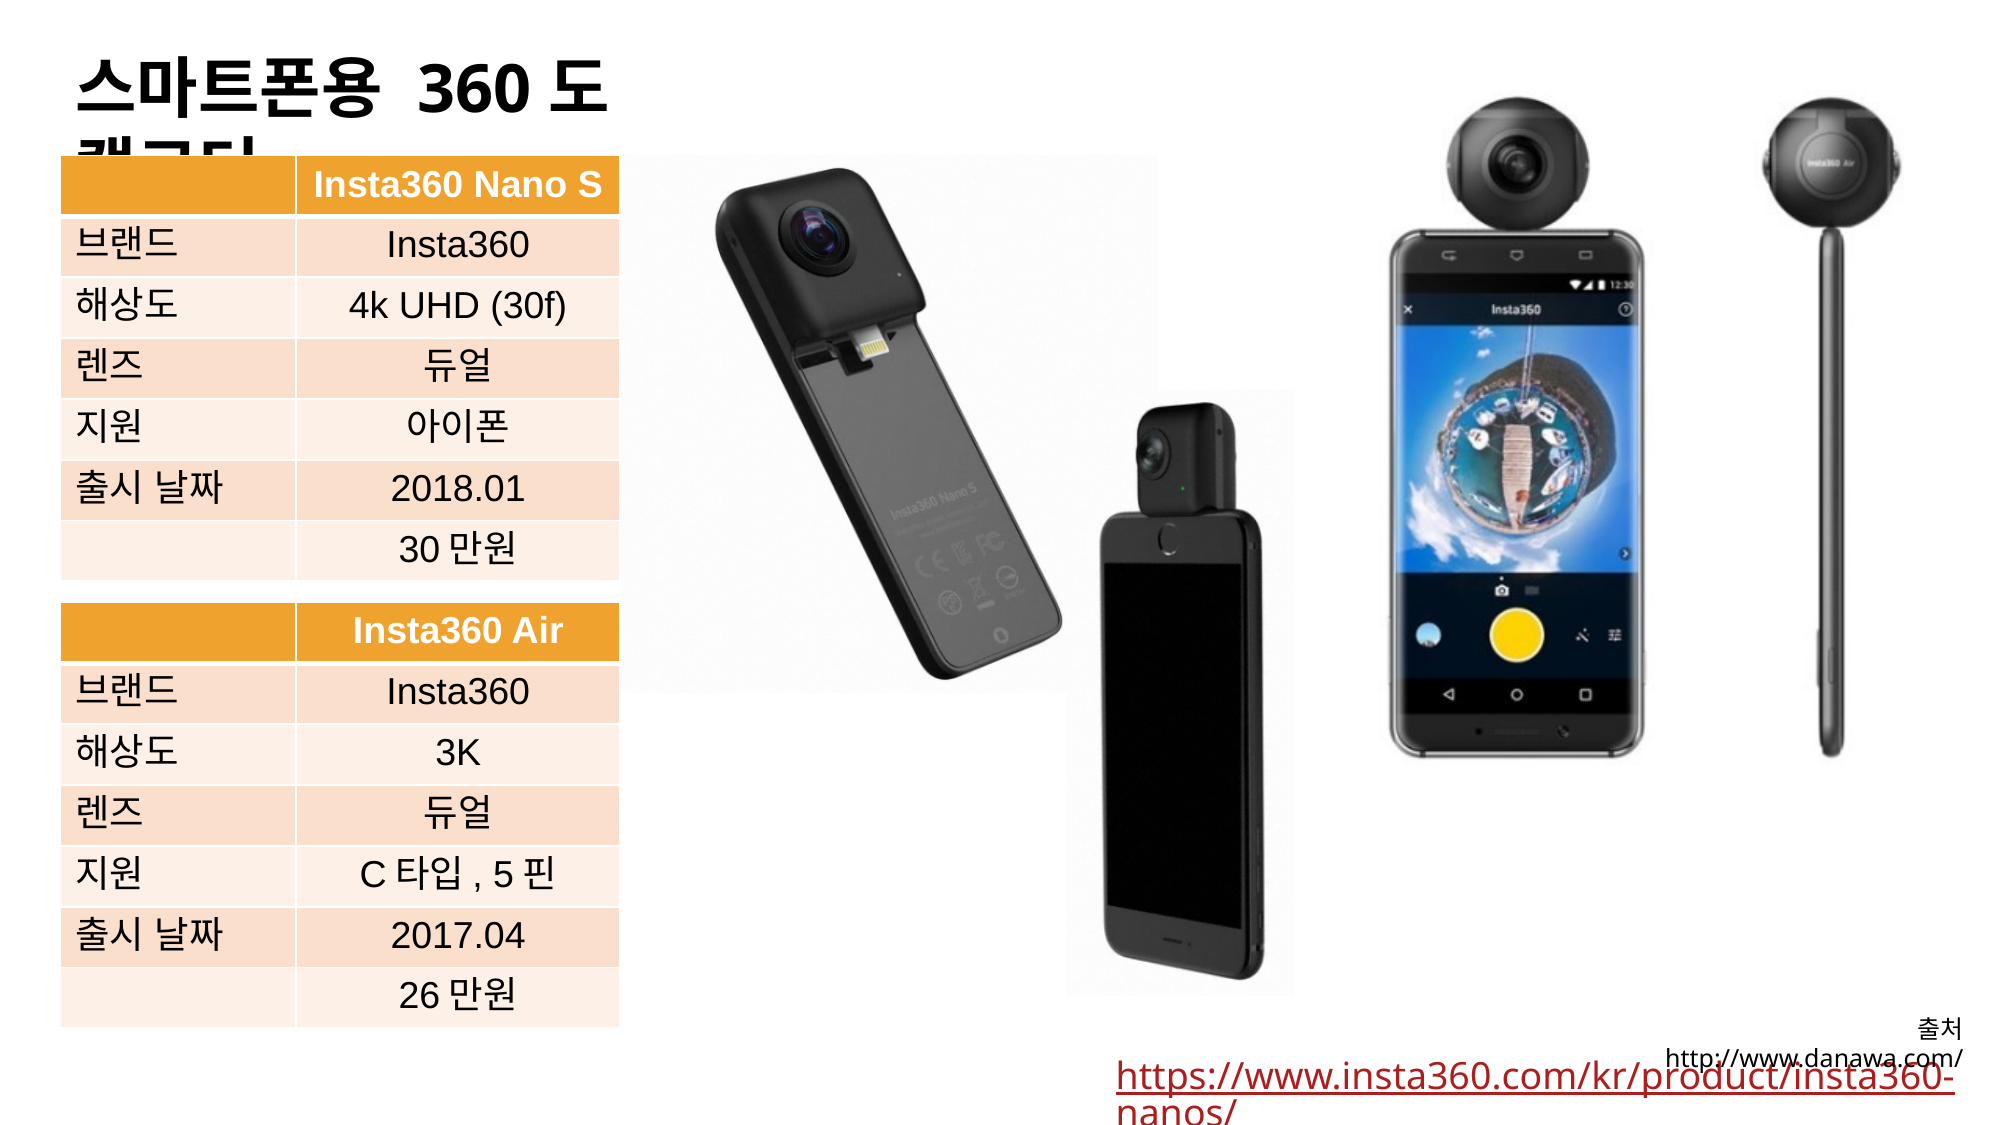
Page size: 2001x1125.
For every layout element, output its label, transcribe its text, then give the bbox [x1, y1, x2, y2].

table_header Insta360 Air [297, 603, 614, 661]
table_cell Insta360 [297, 219, 614, 276]
table_cell [61, 968, 295, 1027]
table_cell 30만원 [297, 521, 614, 580]
text_box 스마트폰용 360도 캠코더 [60, 38, 818, 135]
table_cell 출시 날짜 [61, 461, 295, 520]
table_cell 렌즈 [61, 786, 295, 845]
table_header [61, 603, 295, 661]
picture [1349, 40, 1922, 808]
table_cell [61, 521, 295, 580]
table_cell 26만원 [297, 968, 619, 1027]
table_cell 2018.01 [297, 461, 614, 520]
table_cell 듀얼 [297, 786, 619, 845]
table_cell 해상도 [61, 278, 295, 337]
table_cell 브랜드 [61, 219, 295, 276]
table_header [61, 156, 295, 214]
text_box https://www.insta360.com/kr/product/insta360-nanos/ [1100, 1044, 1979, 1105]
table_cell 지원 [61, 847, 295, 906]
text_box 출처 http://www.danawa.com/ [1628, 1005, 1979, 1051]
table_cell 지원 [61, 400, 295, 459]
table_cell 2017.04 [297, 908, 619, 967]
table_cell 출시 날짜 [61, 908, 295, 967]
table_cell C타입, 5핀 [297, 847, 619, 906]
table_cell 아이폰 [297, 400, 614, 459]
table_cell Insta360 [297, 666, 619, 723]
picture [619, 155, 1294, 997]
table_cell 듀얼 [297, 339, 614, 398]
table_cell 4k UHD (30f) [297, 278, 614, 337]
table_cell 렌즈 [61, 339, 295, 398]
table_cell 3K [297, 725, 619, 784]
table_cell 해상도 [61, 725, 295, 784]
table_header Insta360 Nano S [297, 156, 616, 214]
table_cell 브랜드 [61, 666, 295, 723]
